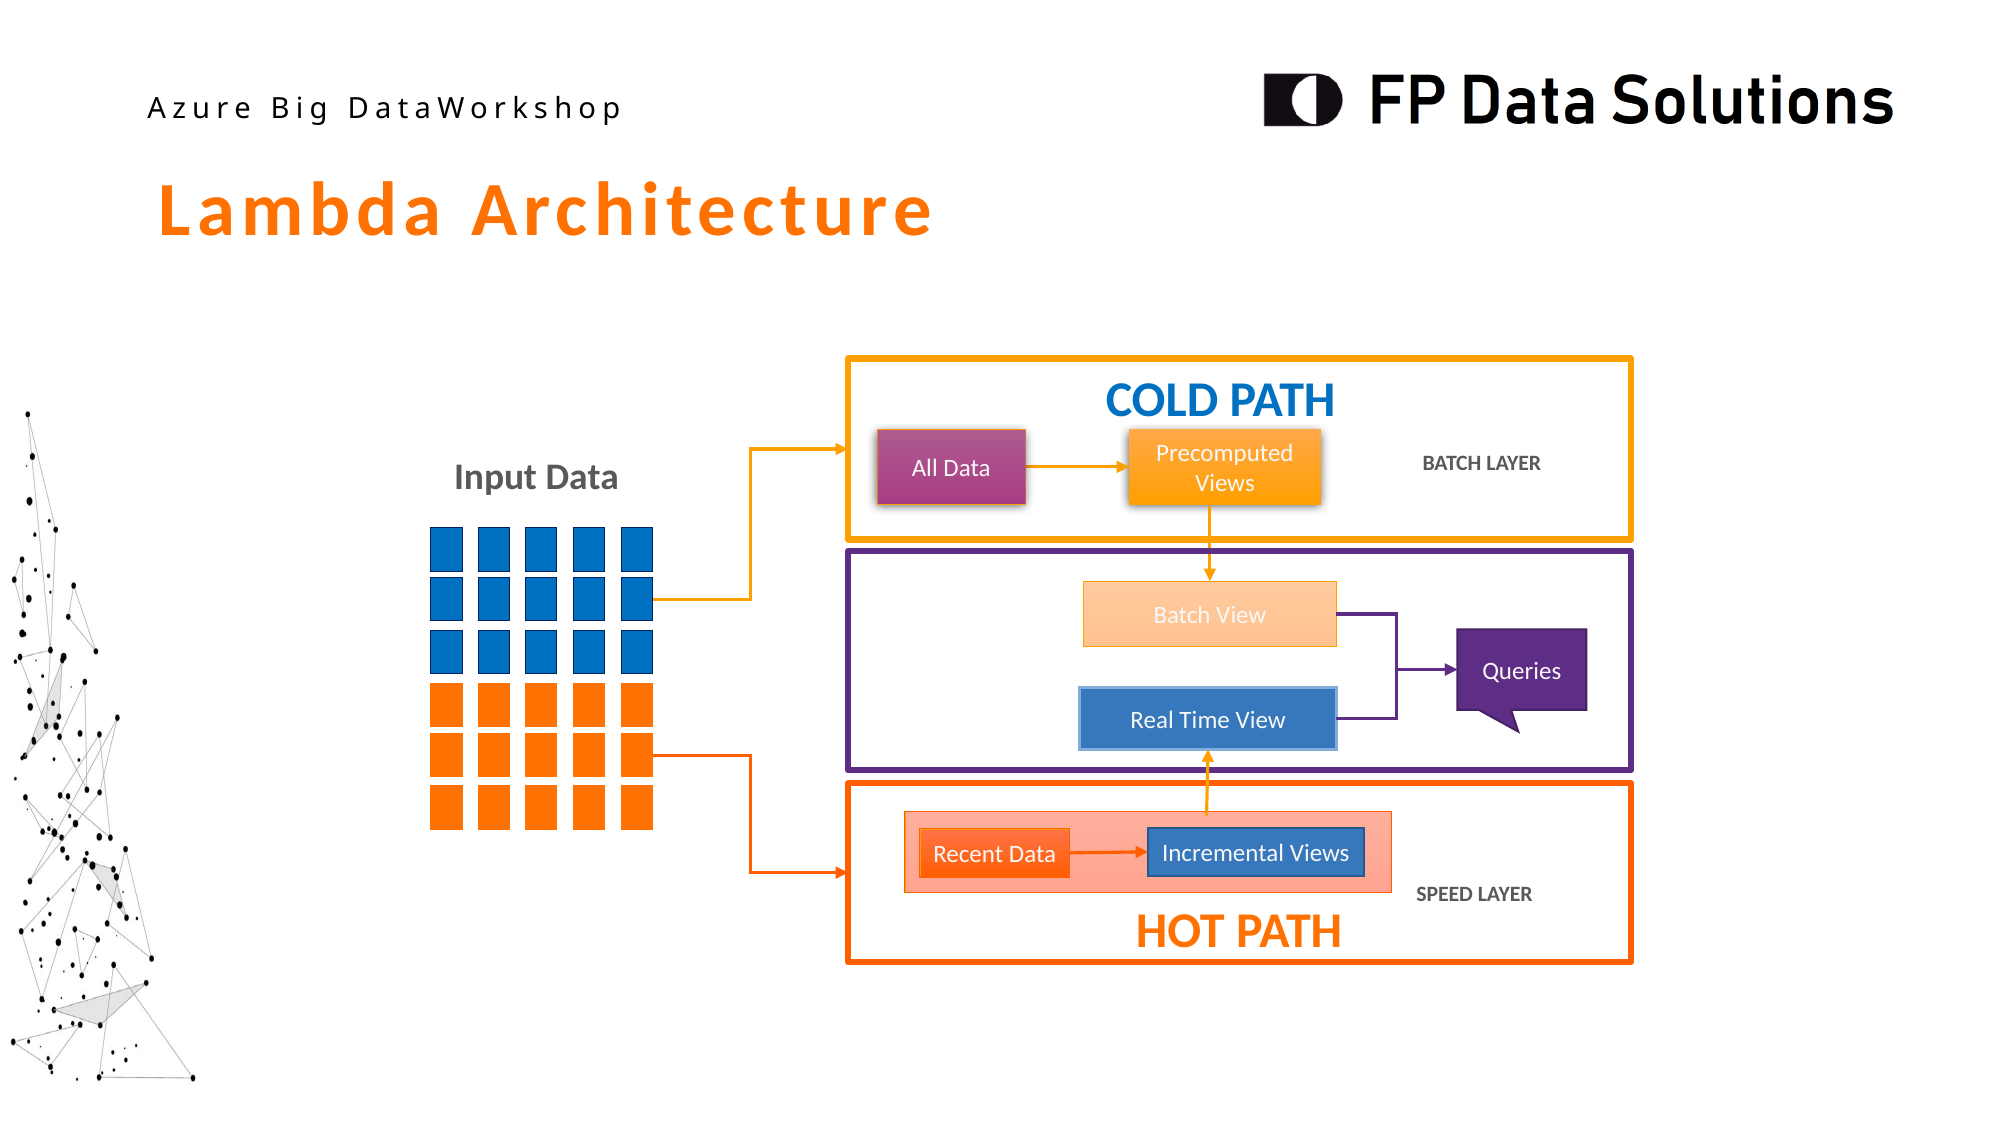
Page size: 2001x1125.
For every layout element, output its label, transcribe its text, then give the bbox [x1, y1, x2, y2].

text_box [652, 669, 1632, 967]
picture [0, 398, 205, 1093]
picture [1257, 64, 1898, 133]
list Lambda Architecture [144, 162, 970, 281]
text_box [652, 358, 1632, 669]
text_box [430, 449, 653, 830]
